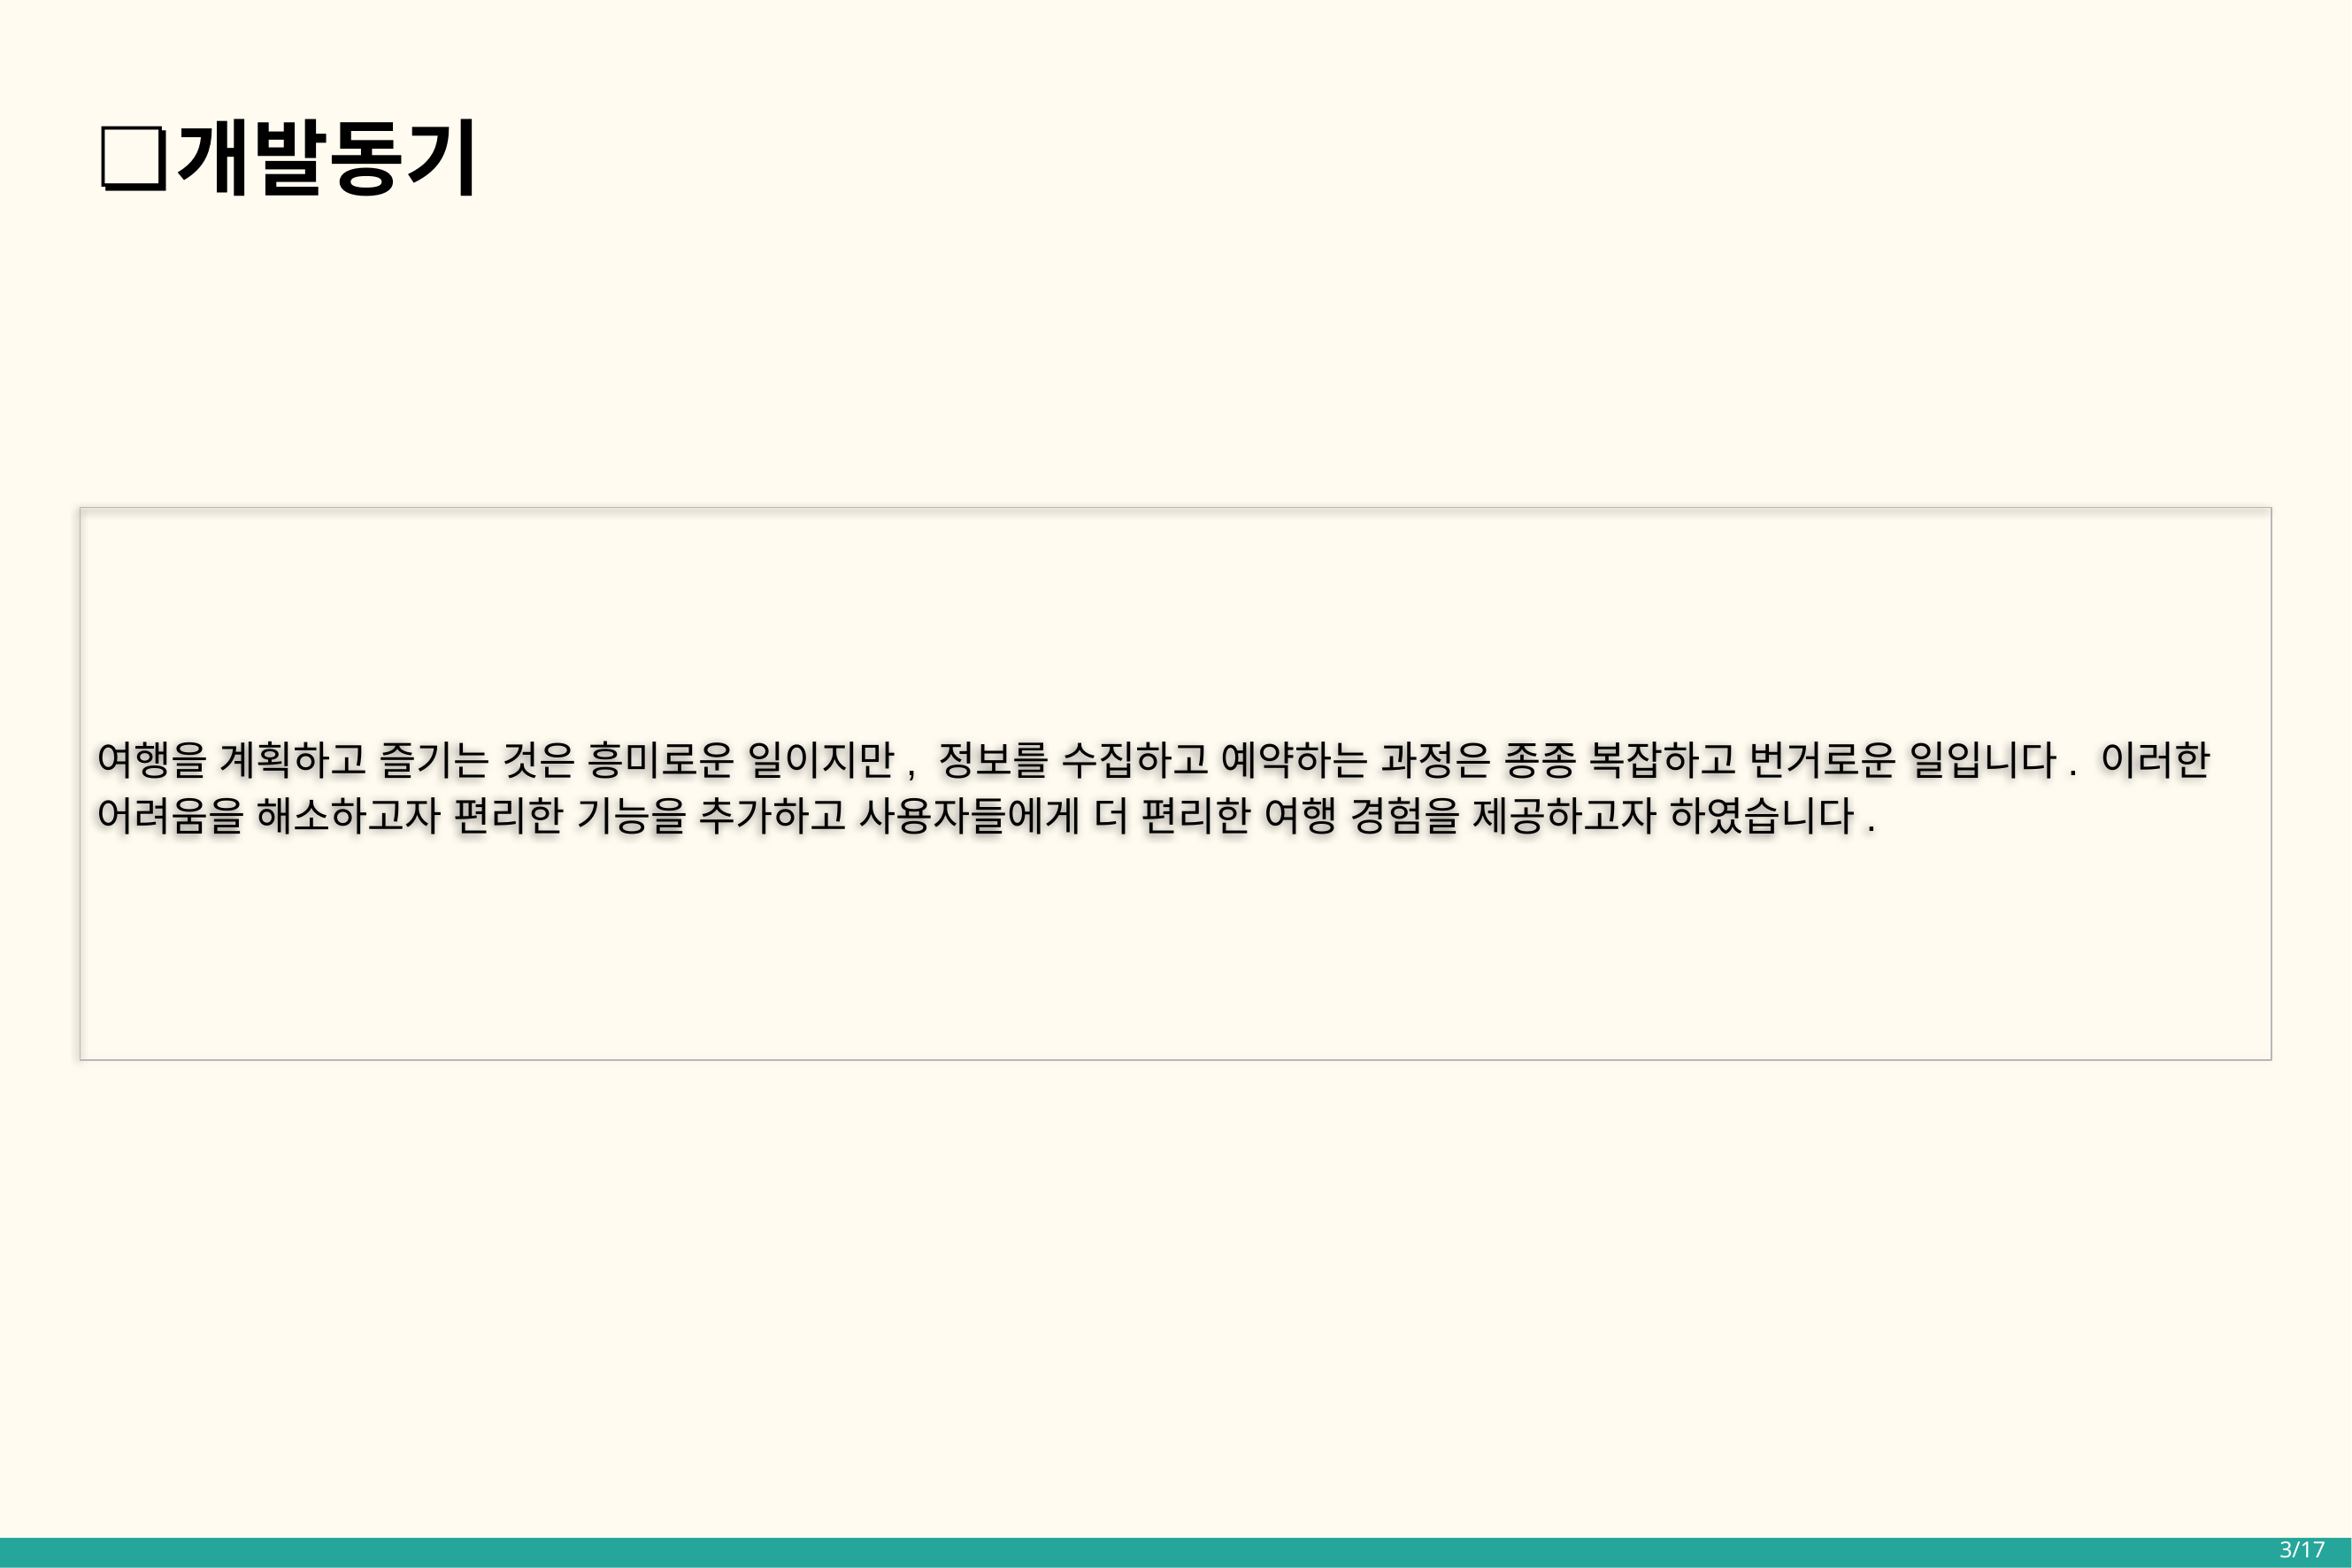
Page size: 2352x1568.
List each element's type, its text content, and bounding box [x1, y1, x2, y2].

list 여행을 계획하고 즐기는 것은 흥미로운 일이지만, 정보를 수집하고 예약하는 과정은 종종 복잡하고 번거로운 일입니다. 이러한 어려움을 해소하고자 편리한 기능을 추가하고 사용자들에게 더 편리한 여행 경험을 제공하고자 하였습니다. [80, 507, 2271, 1060]
slide_number 3/17 [2225, 1080, 2342, 1568]
title 개발동기 [80, 88, 2271, 276]
